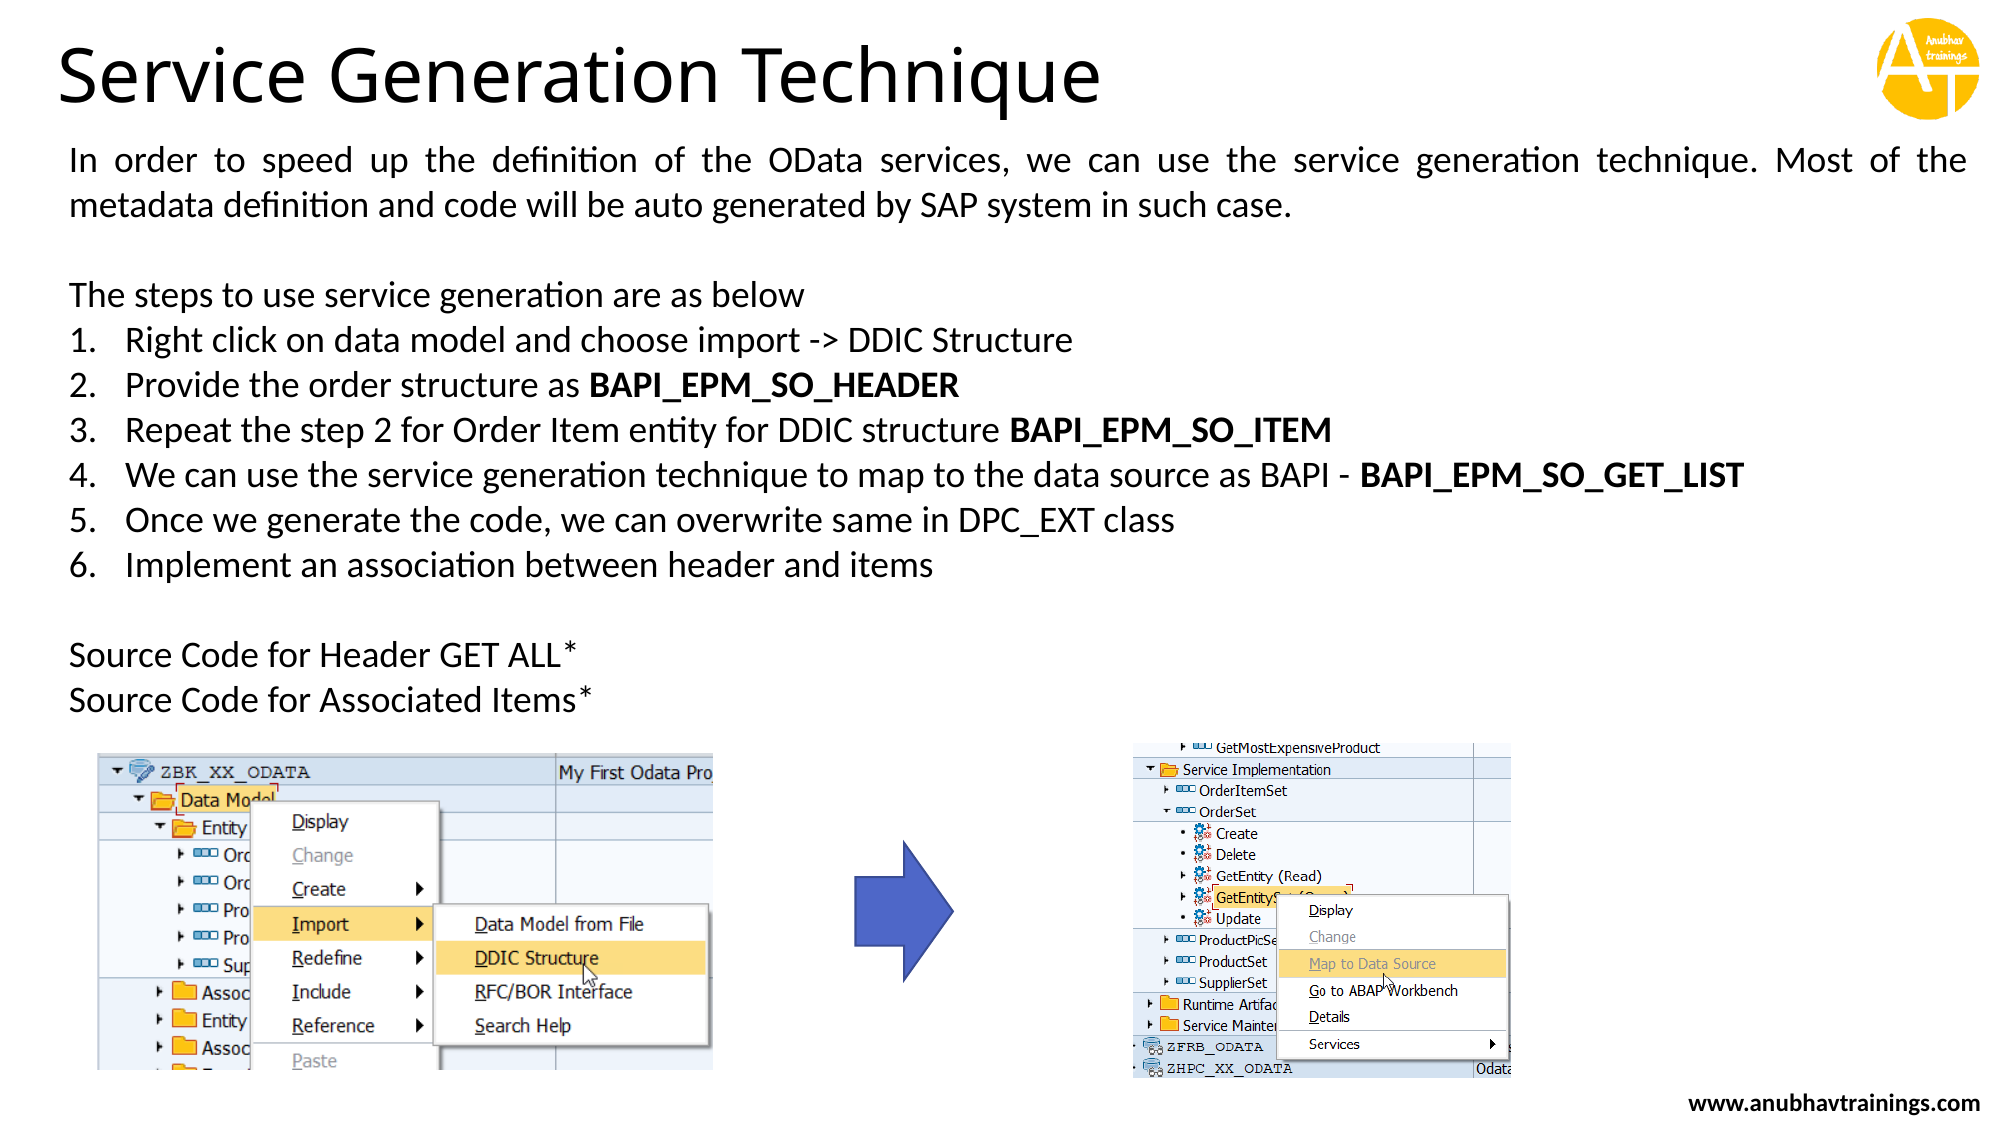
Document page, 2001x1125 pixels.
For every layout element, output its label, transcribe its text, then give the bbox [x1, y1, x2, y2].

picture [1866, 11, 1985, 128]
picture [1133, 743, 1511, 1078]
text_box [854, 839, 955, 984]
picture [97, 753, 713, 1070]
text_box In order to speed up the definition of the OData services, we can use the service generation technique. Most of the metadata definition and code will be auto generated by SAP system in such case. The steps to use service generation are as below Right click on data model and choose import -> DDIC Structure Provide the order structure as BAPI_EPM_SO_HEADER Repeat the step 2 for Order Item entity for DDIC structure BAPI_EPM_SO_ITEM We can use the service generation technique to map to the data source as BAPI - BAPI_EPM_SO_GET_LIST Once we generate the code, we can overwrite same in DPC_EXT class Implement an association between header and items Source Code for Header GET ALL* Source Code for Associated Items* [54, 127, 1985, 728]
text_box Service Generation Technique [42, 30, 1742, 128]
footer www.anubhavtrainings.com [1669, 1089, 2000, 1114]
